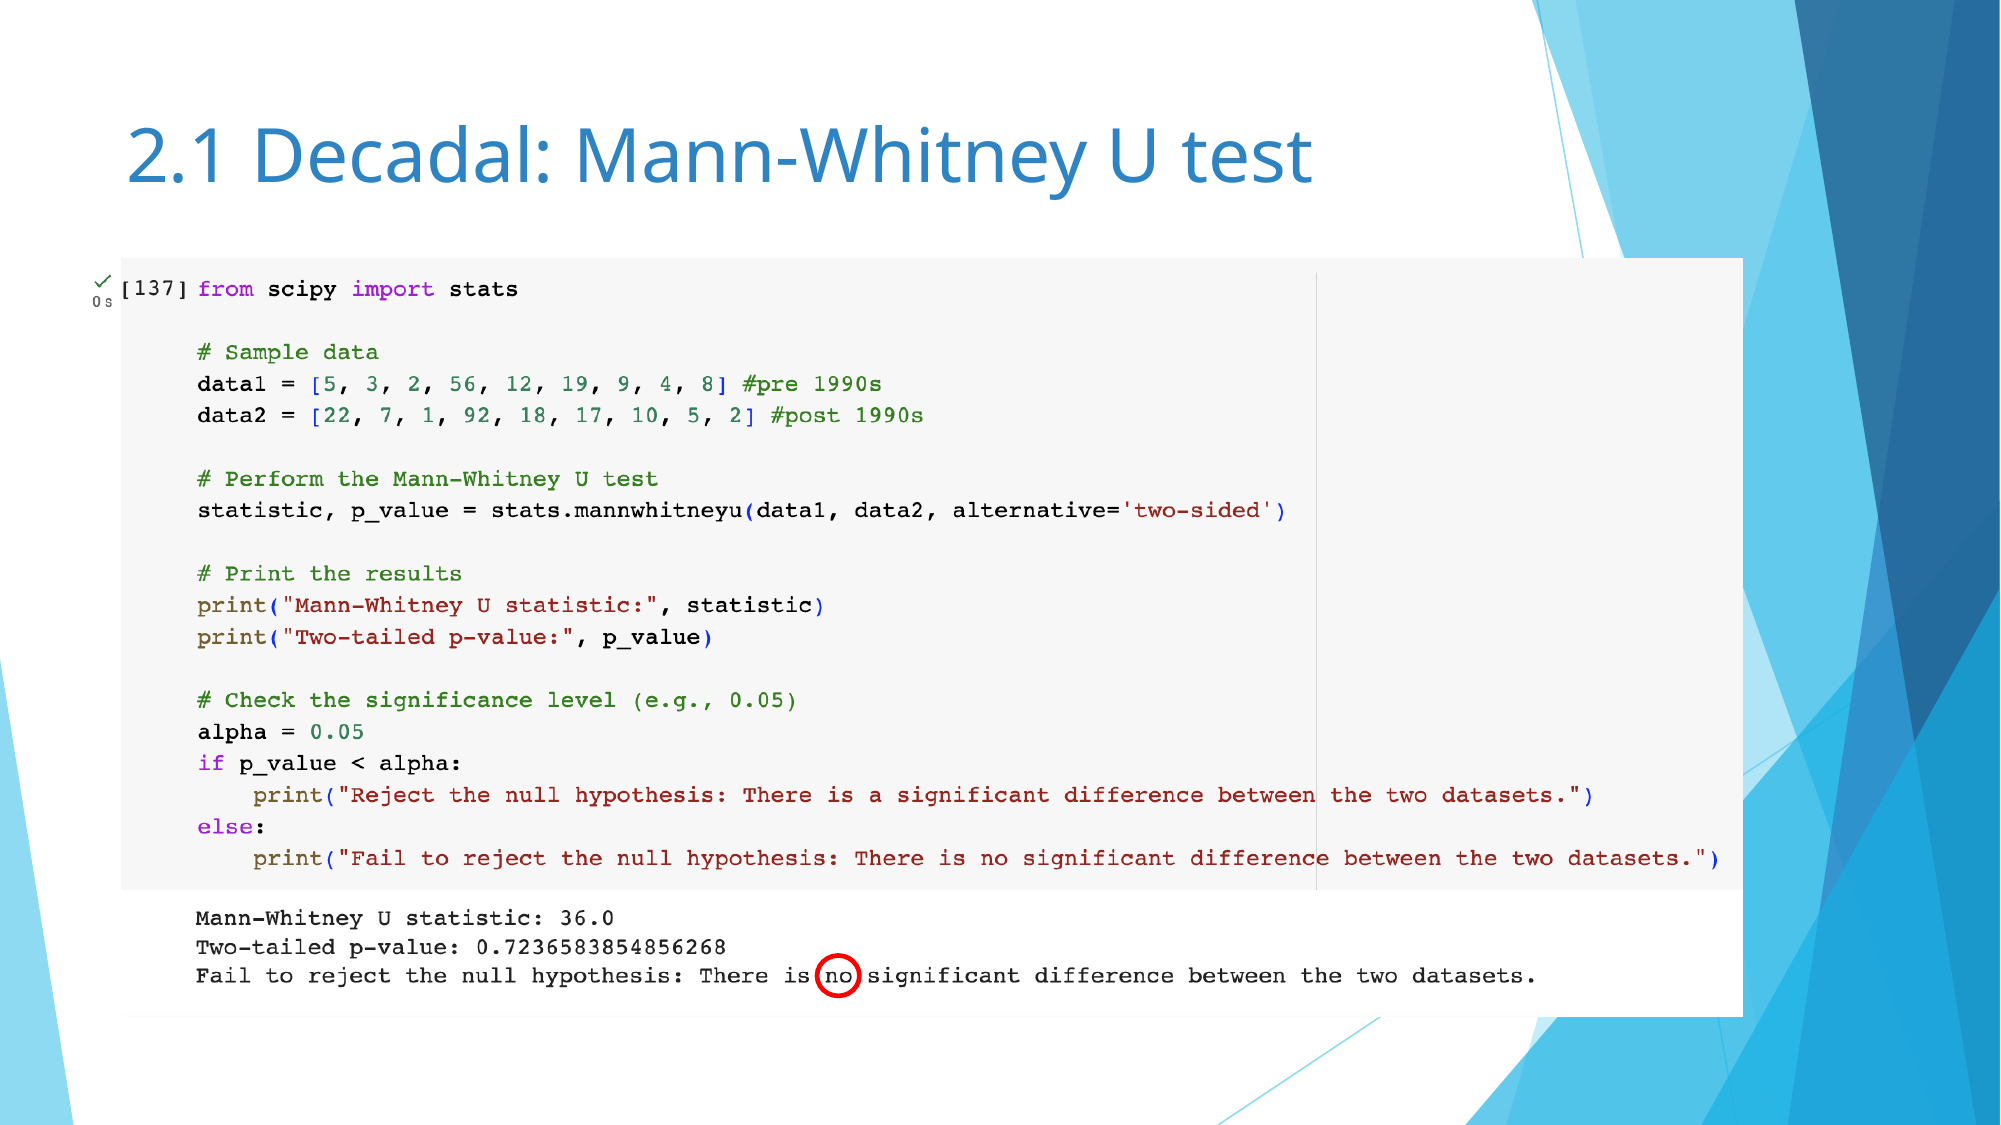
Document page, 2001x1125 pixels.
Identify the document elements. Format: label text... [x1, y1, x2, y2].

title 2.1 Decadal: Mann-Whitney U test [111, 99, 1522, 254]
picture [87, 257, 1743, 1017]
